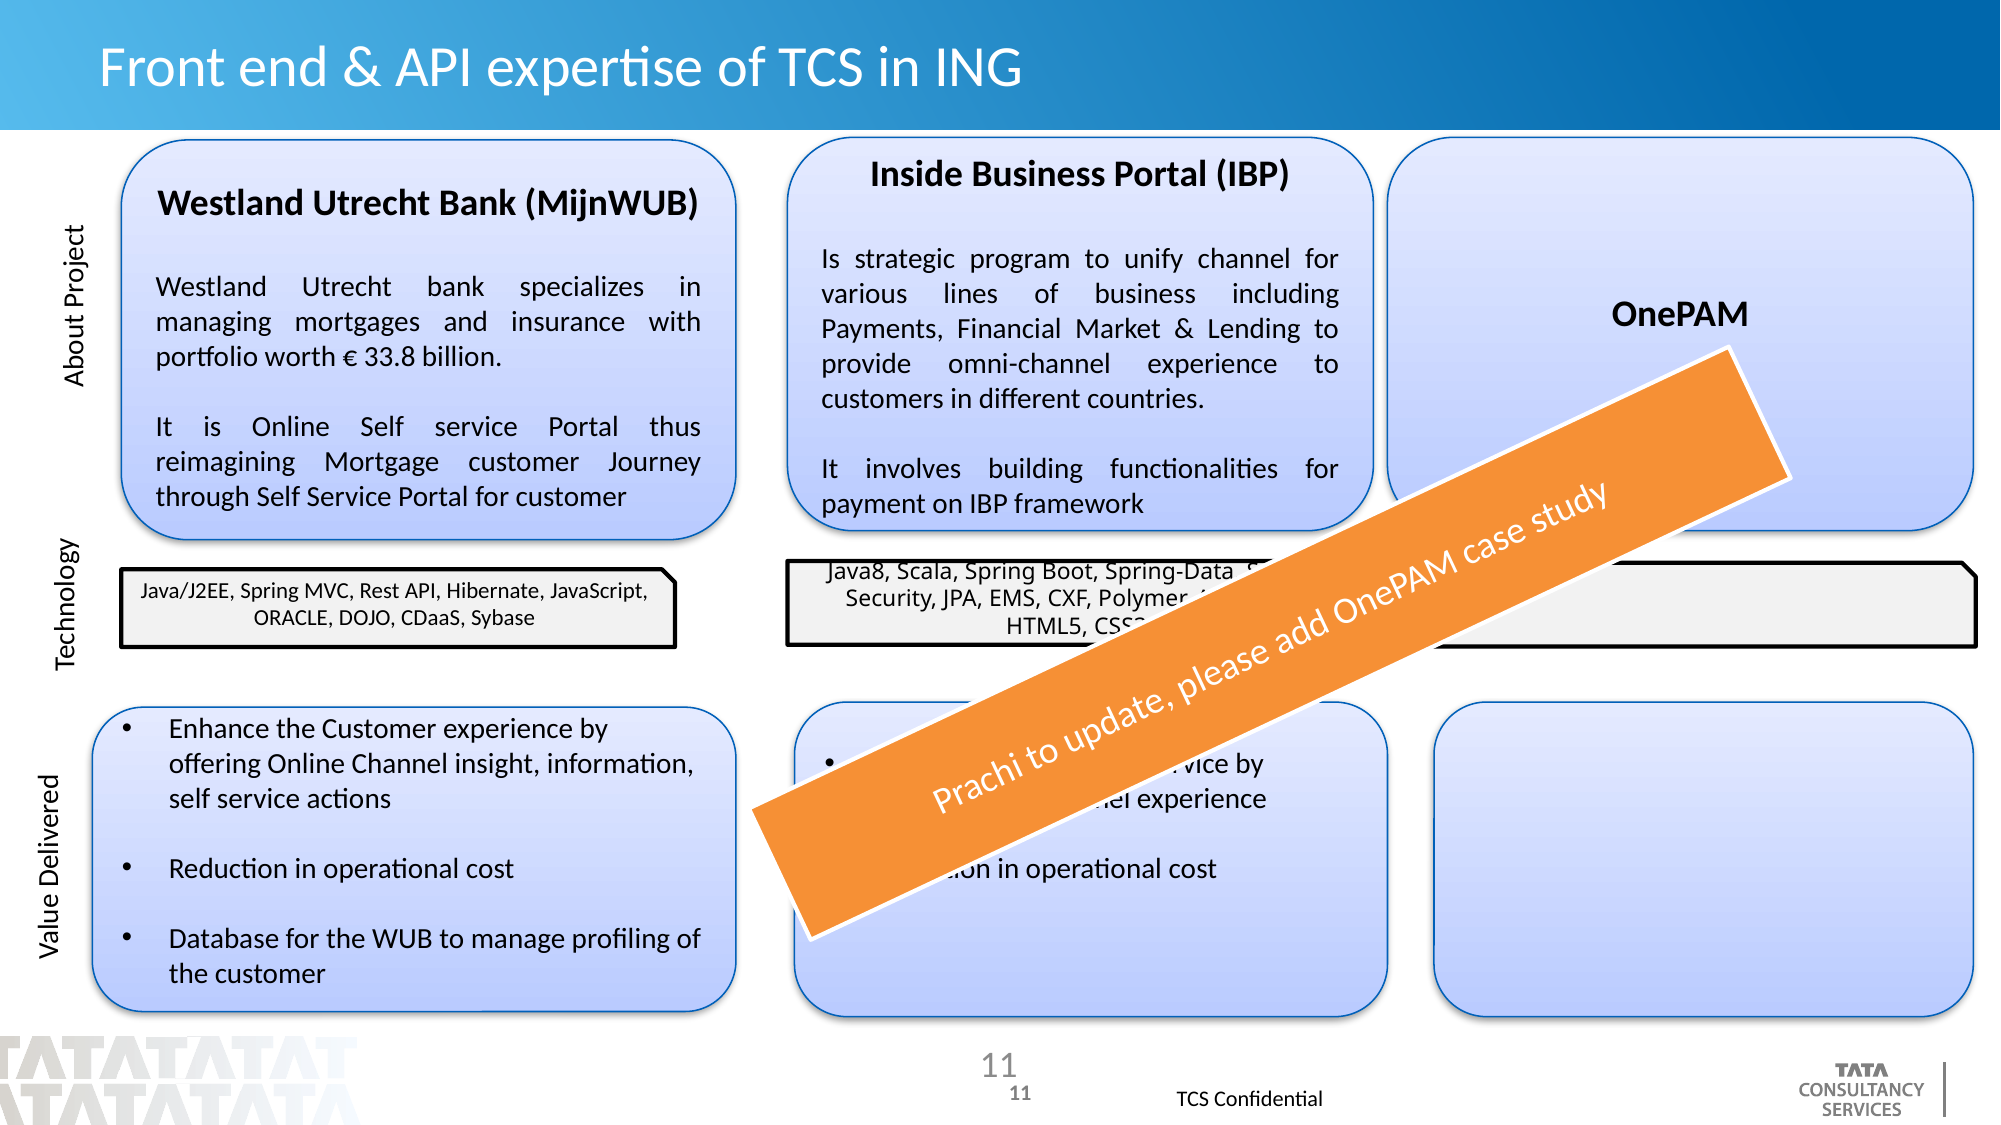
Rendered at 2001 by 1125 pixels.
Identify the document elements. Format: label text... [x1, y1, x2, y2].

text_box OnePAM [1386, 136, 1975, 532]
text_box Java/J2EE, Spring MVC, Rest API, Hibernate, JavaScript, ORACLE, DOJO, CDaaS, Sybase [119, 567, 678, 650]
text_box Enhance the Customer experience by offering Online Channel insight, information, self service actions Reduction in operational cost Database for the WUB to manage profiling of the customer [91, 706, 737, 1013]
text_box Prachi to update, please add OnePAM case study [746, 344, 1793, 942]
text_box About Project [46, 139, 113, 473]
text_box Westland Utrecht Bank (MijnWUB) Westland Utrecht bank specializes in managing mortgages and insurance with portfolio worth € 33.8 billion. It is Online Self service Portal thus reimagining Mortgage customer Journey through Self Service Portal for customer [120, 139, 737, 541]
text_box [1433, 701, 1975, 1018]
title Front end & API expertise of TCS in ING [88, 9, 1950, 116]
text_box [1435, 560, 1978, 649]
text_box Java8, Scala, Spring Boot, Spring-Data, Spring-Security, JPA, EMS, CXF, Polymer, AngularJS, HTML5, CSS3 [785, 558, 1273, 647]
text_box Inside Business Portal (IBP) Is strategic program to unify channel for various lines of business including Payments, Financial Market & Lending to provide omni-channel experience to customers in different countries. It involves building functionalities for payment on IBP framework [786, 136, 1375, 532]
text_box Technology [37, 438, 104, 771]
text_box Value Delivered [21, 722, 88, 1012]
slide_number 11 [964, 1032, 1054, 1093]
text_box Enhance the Customer service by offering omni channel experience Reduction in operational cost [793, 701, 1389, 1018]
